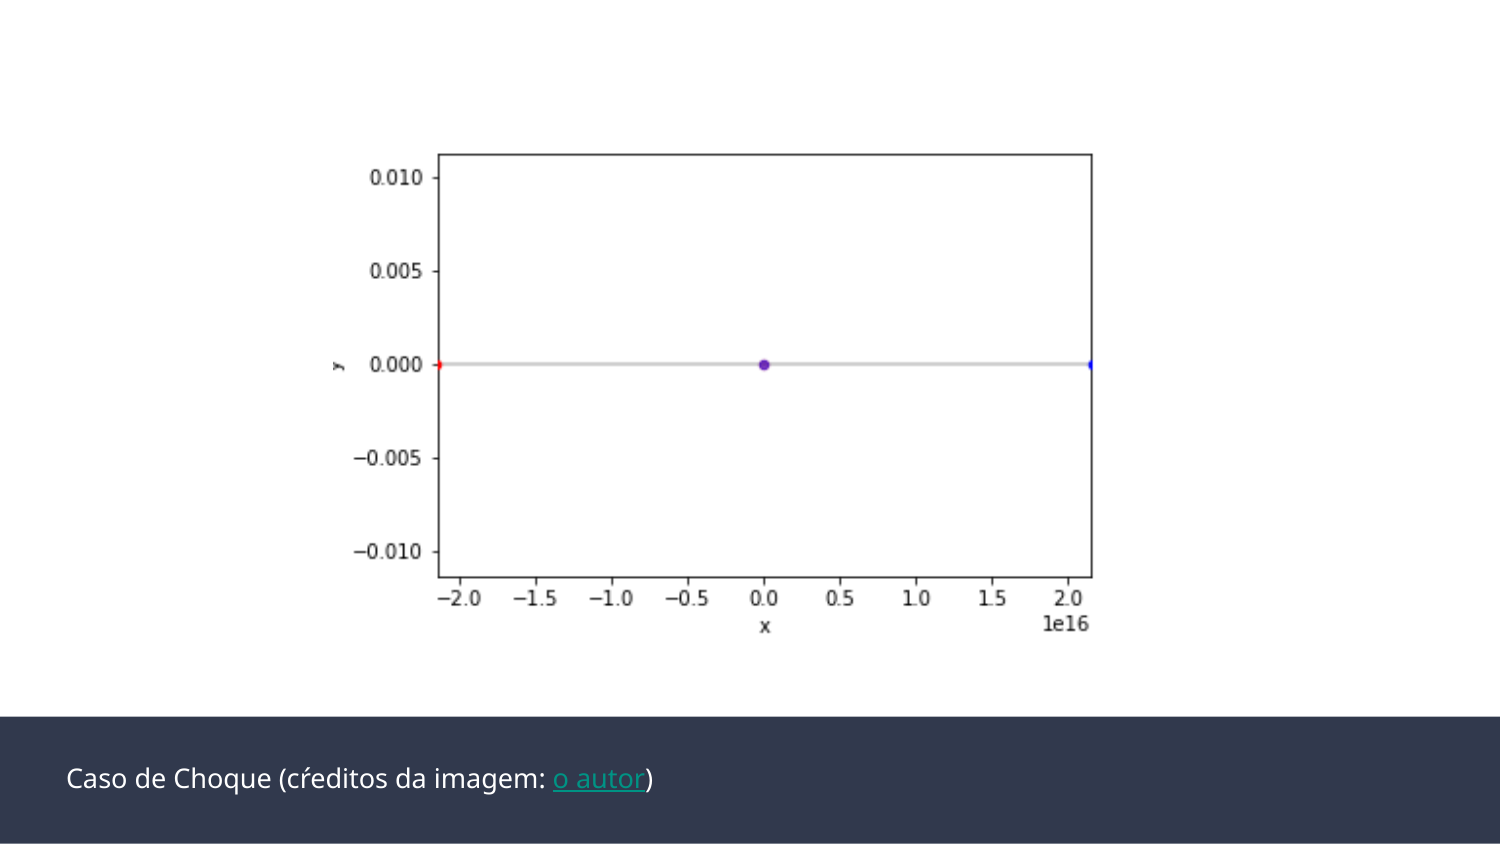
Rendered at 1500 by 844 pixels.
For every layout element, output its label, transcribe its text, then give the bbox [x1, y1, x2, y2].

list Caso de Choque (cŕeditos da imagem: o autor) [51, 741, 1361, 818]
picture [333, 85, 1175, 647]
